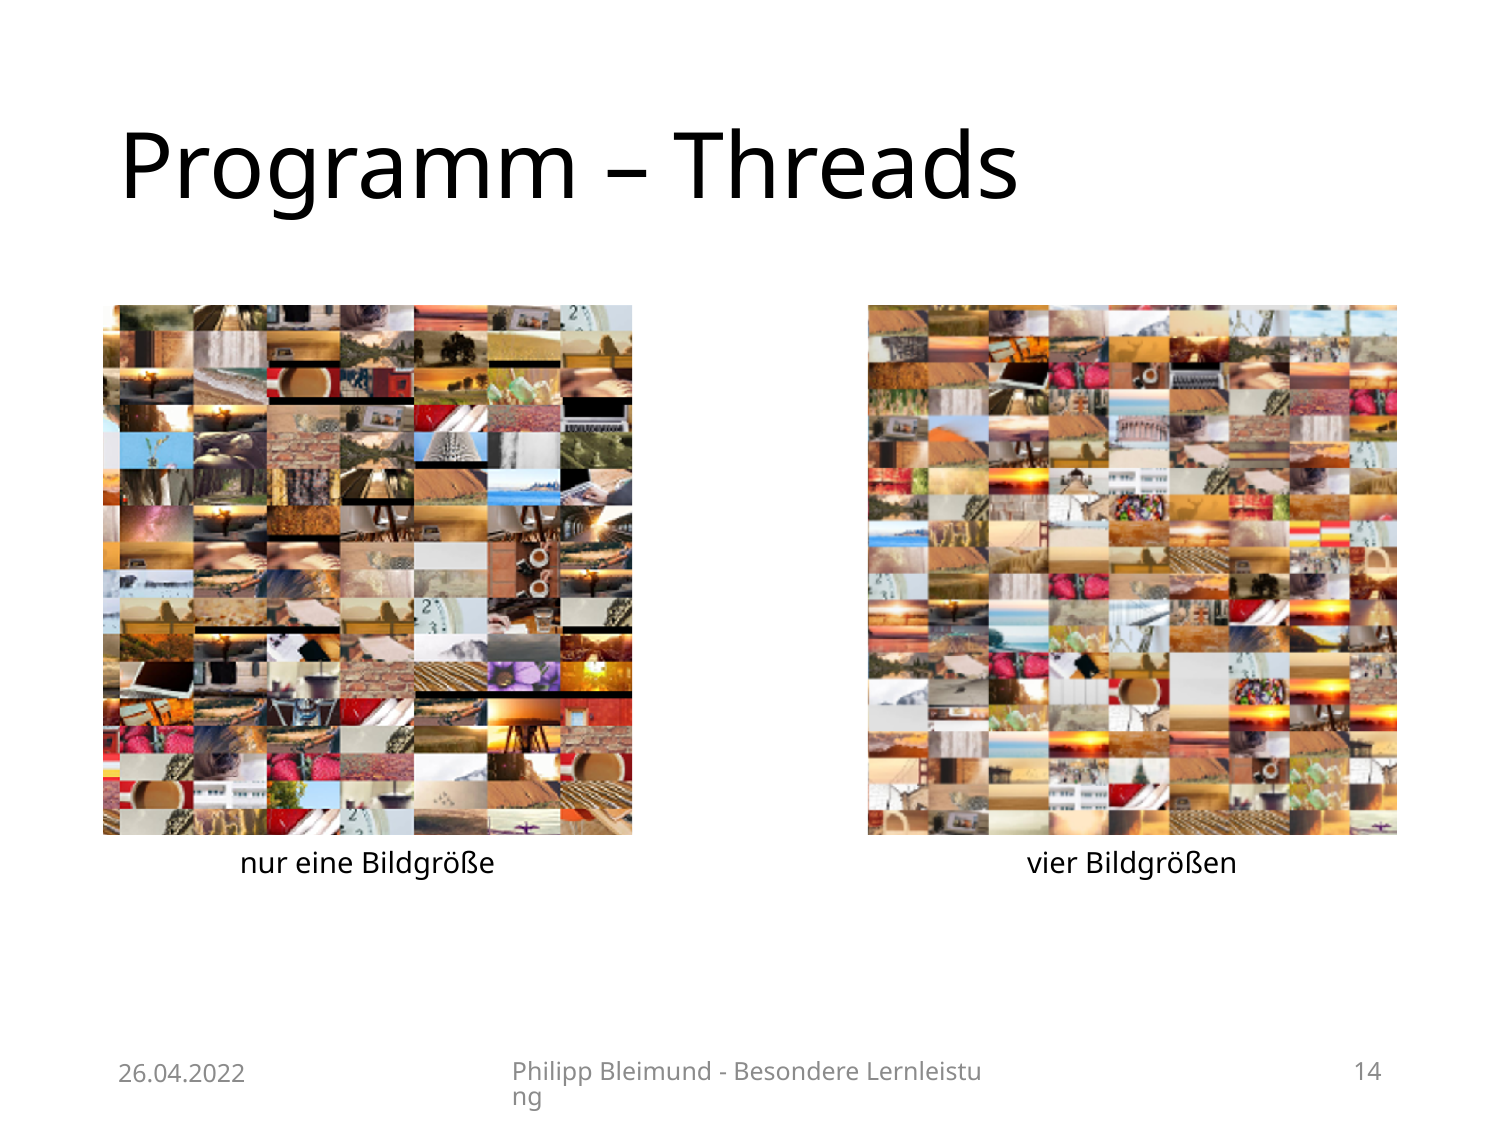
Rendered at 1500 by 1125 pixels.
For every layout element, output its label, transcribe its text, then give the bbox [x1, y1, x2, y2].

slide_number 14 [1059, 1042, 1397, 1103]
footer Philipp Bleimund - Besondere Lernleistung [496, 1042, 1004, 1103]
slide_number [103, 1042, 441, 1103]
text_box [103, 305, 633, 835]
title Programm – Threads [103, 59, 1397, 278]
text_box nur eine Bildgröße [103, 837, 633, 887]
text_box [867, 305, 1397, 835]
text_box vier Bildgrößen [867, 837, 1397, 887]
